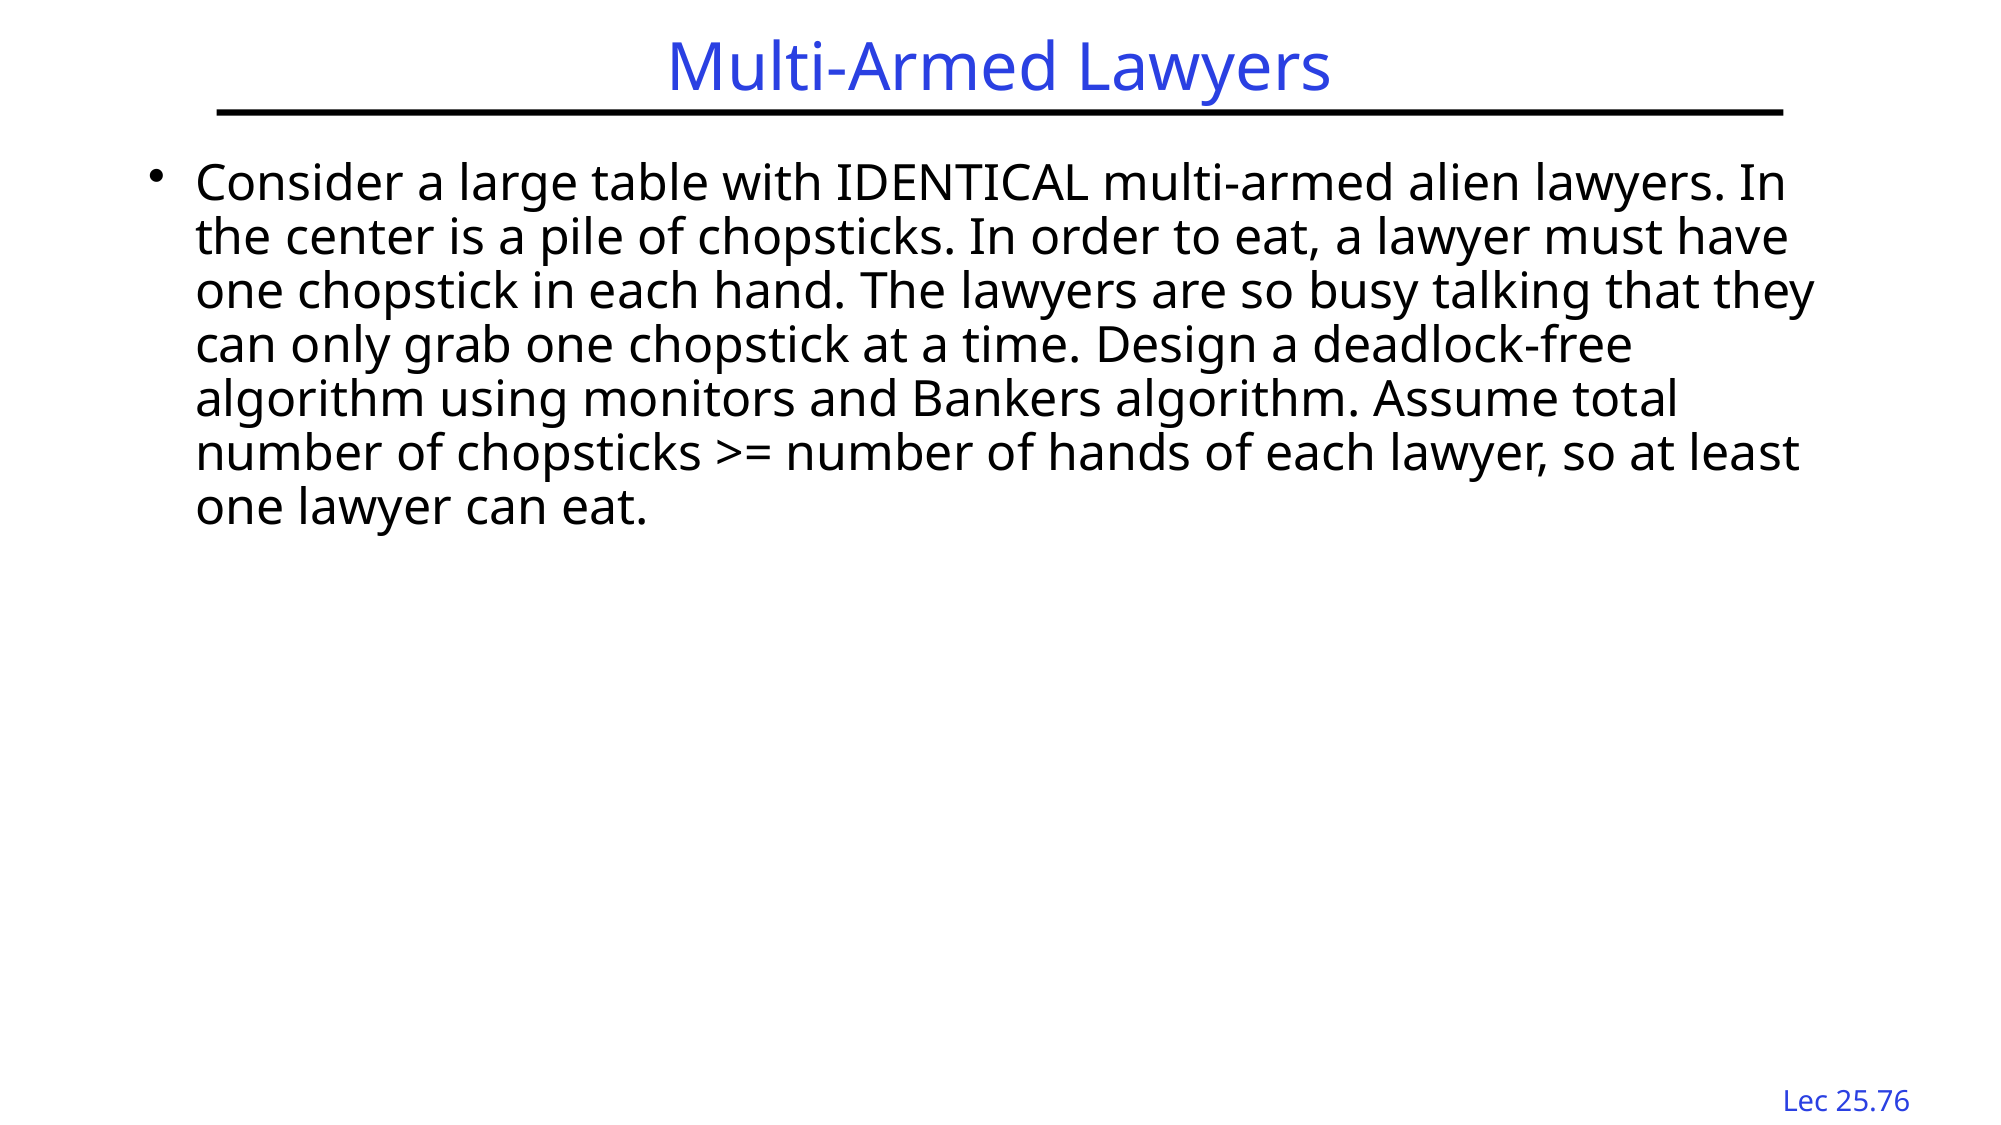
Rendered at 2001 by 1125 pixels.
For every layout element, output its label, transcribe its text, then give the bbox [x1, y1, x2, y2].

title Multi-Armed Lawyers [216, 24, 1784, 113]
list Consider a large table with IDENTICAL multi-armed alien lawyers. In the center is a pile of chopsticks. In order to eat, a lawyer must have one chopstick in each hand. The lawyers are so busy talking that they can only grab one chopstick at a time. Design a deadlock-free algorithm using monitors and Bankers algorithm. Assume total number of chopsticks >= number of hands of each lawyer, so at least one lawyer can eat. [133, 149, 1867, 988]
